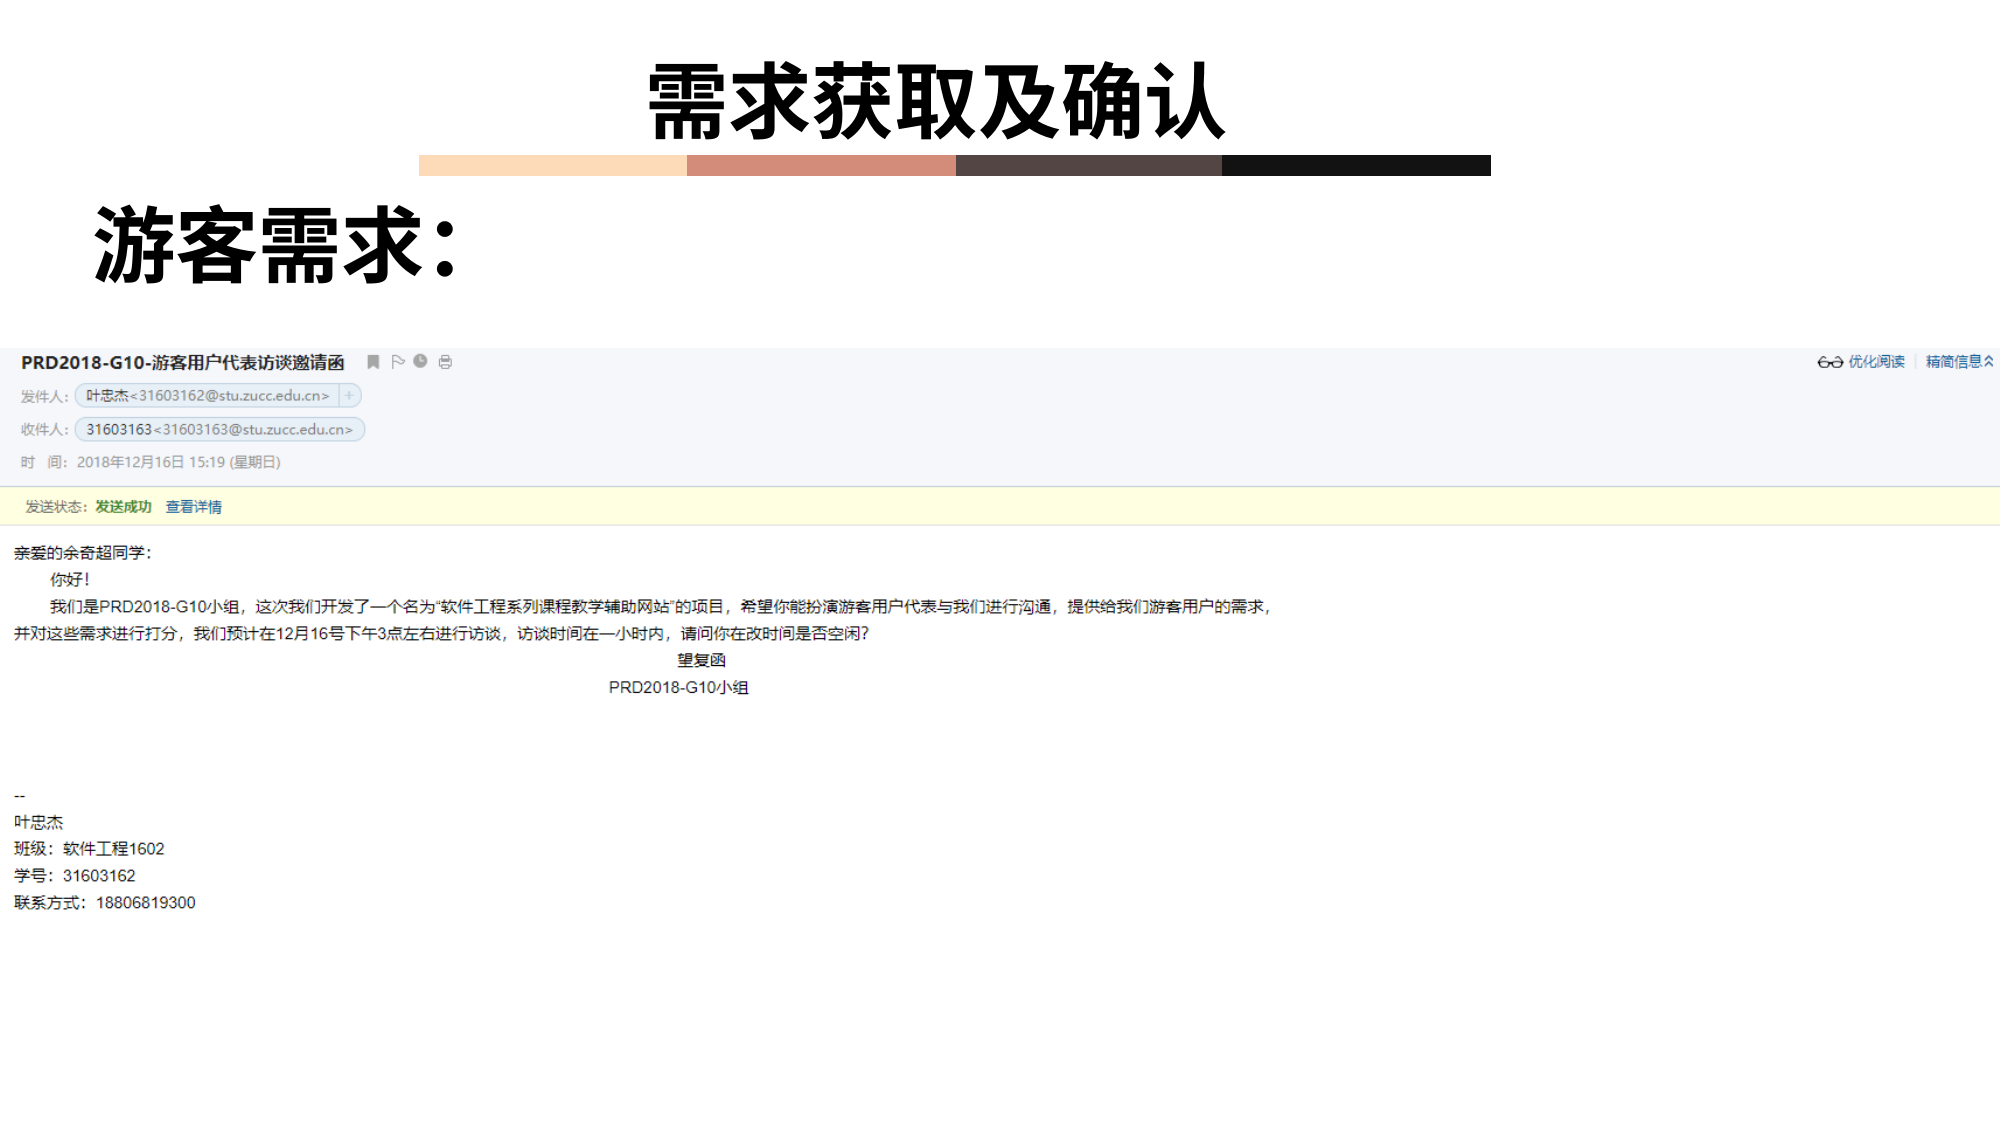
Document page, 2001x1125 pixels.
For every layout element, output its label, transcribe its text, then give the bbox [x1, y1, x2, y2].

list 需求获取及确认 [630, 52, 1347, 113]
text_box 游客需求： [77, 186, 1900, 301]
picture [0, 348, 2000, 968]
